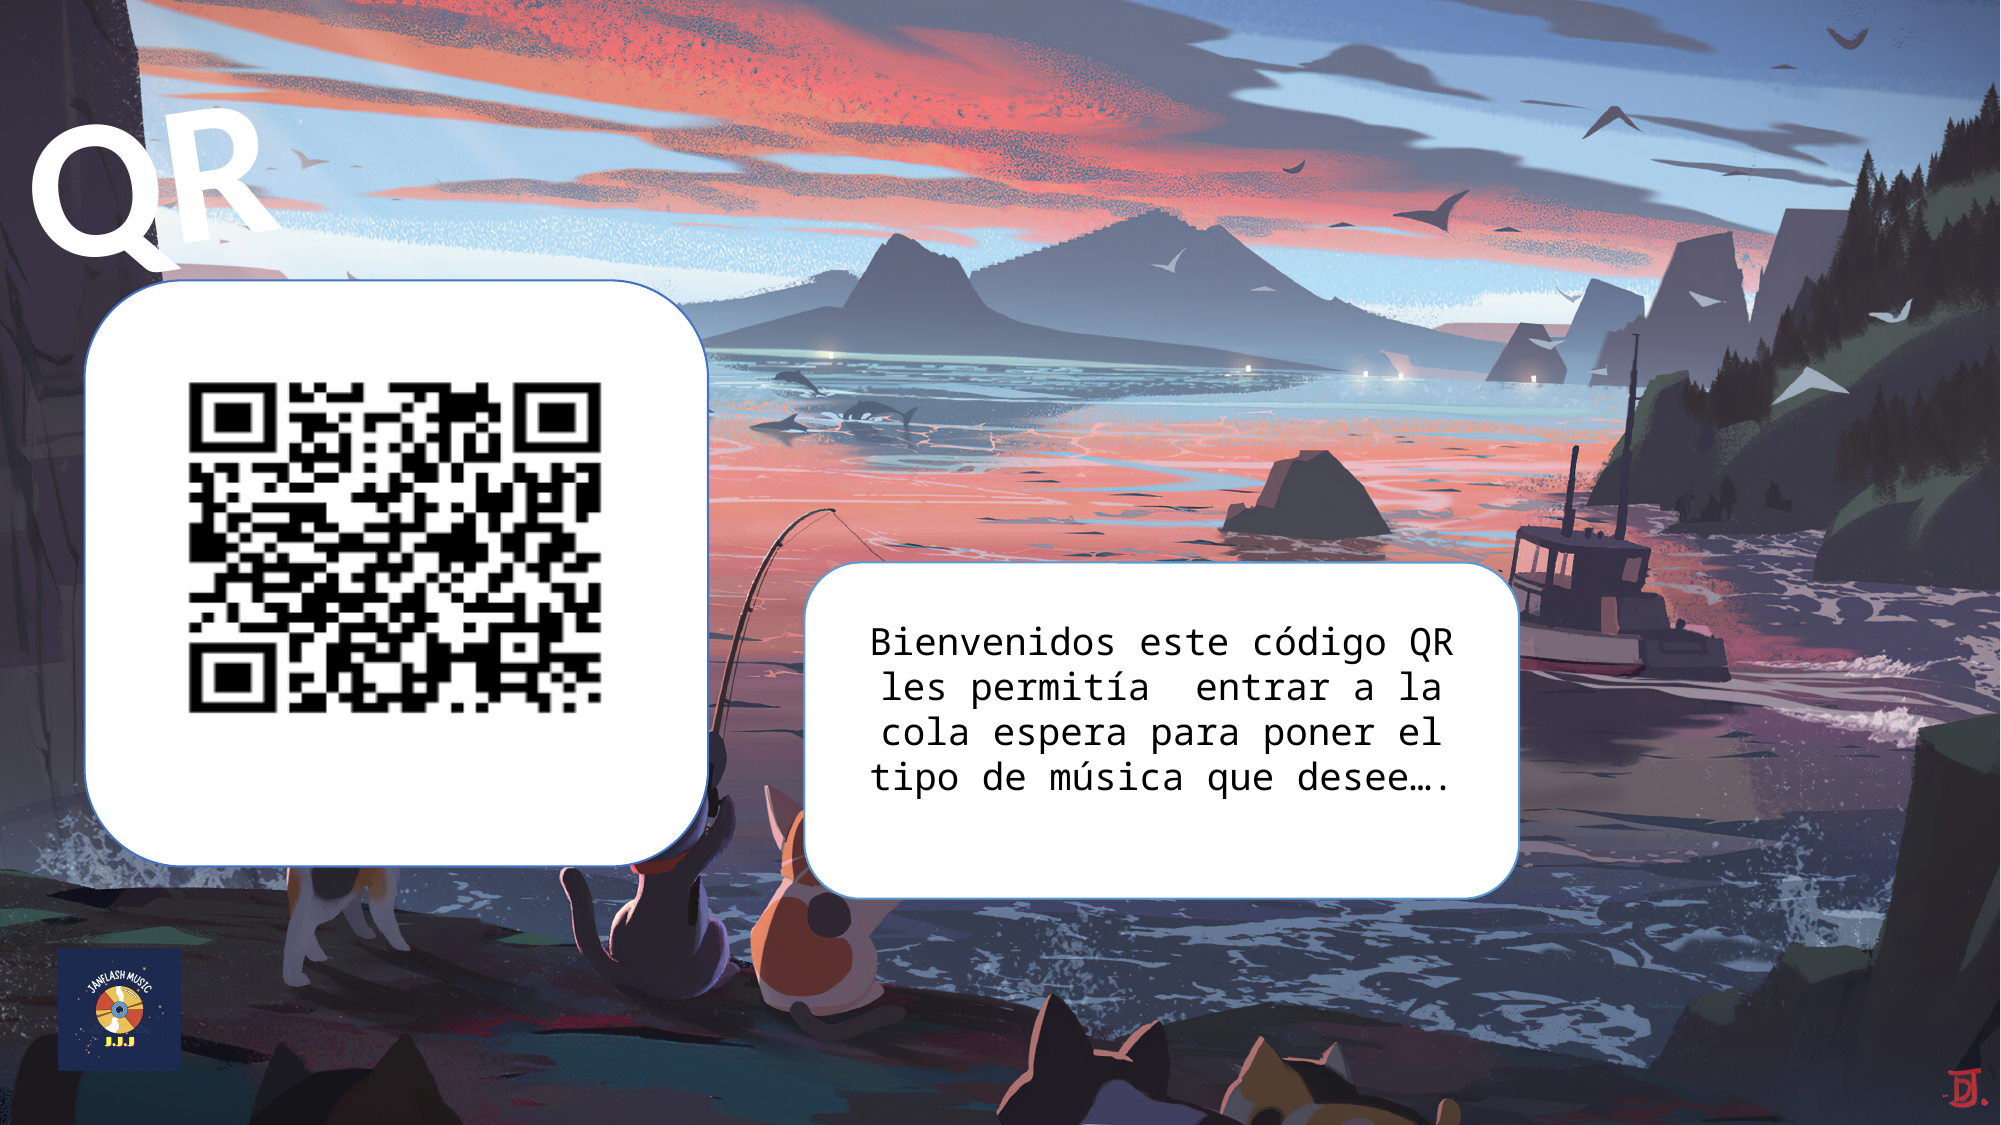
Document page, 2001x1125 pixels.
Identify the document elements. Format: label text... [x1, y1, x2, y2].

text_box Bienvenidos este código QR les permitía entrar a la cola espera para poner el tipo de música que desee…. [803, 561, 1521, 900]
text_box [83, 279, 710, 868]
picture [0, 0, 2001, 1125]
text_box QR [0, 3, 423, 315]
picture [180, 376, 612, 722]
